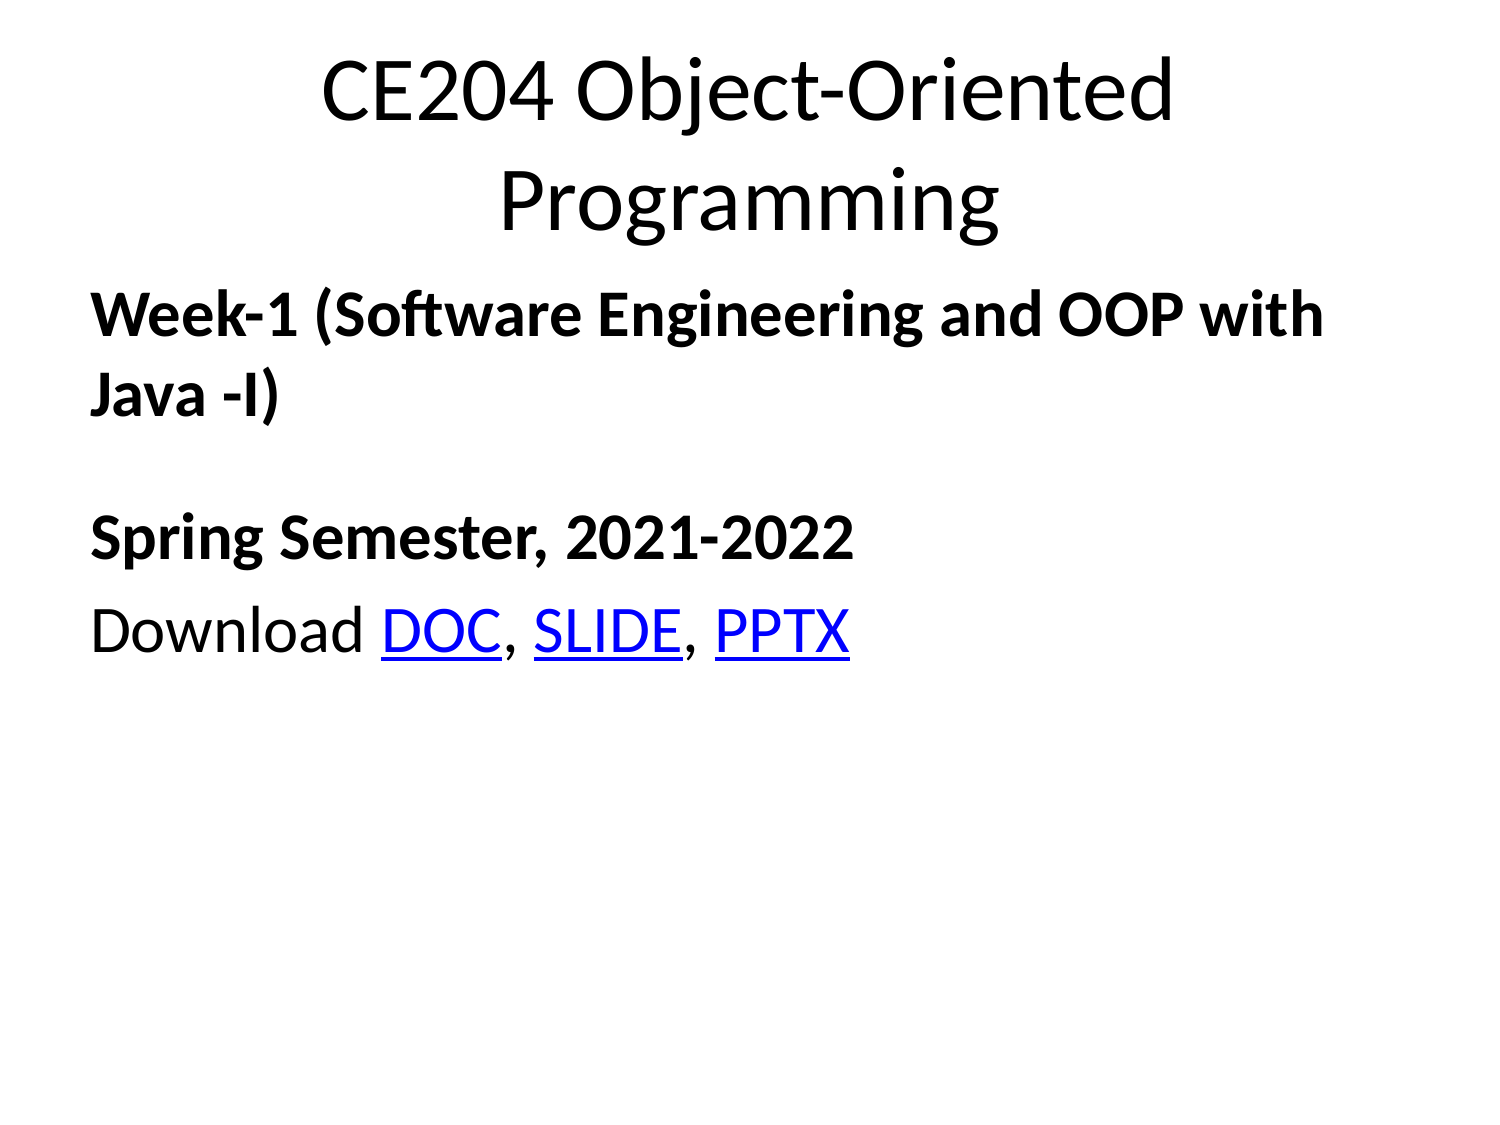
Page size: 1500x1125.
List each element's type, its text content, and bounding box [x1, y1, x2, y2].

list Week-1 (Software Engineering and OOP with Java -I) Spring Semester, 2021-2022 Download DOC, SLIDE, PPTX [75, 262, 1425, 1005]
title CE204 Object-Oriented Programming [75, 45, 1425, 233]
